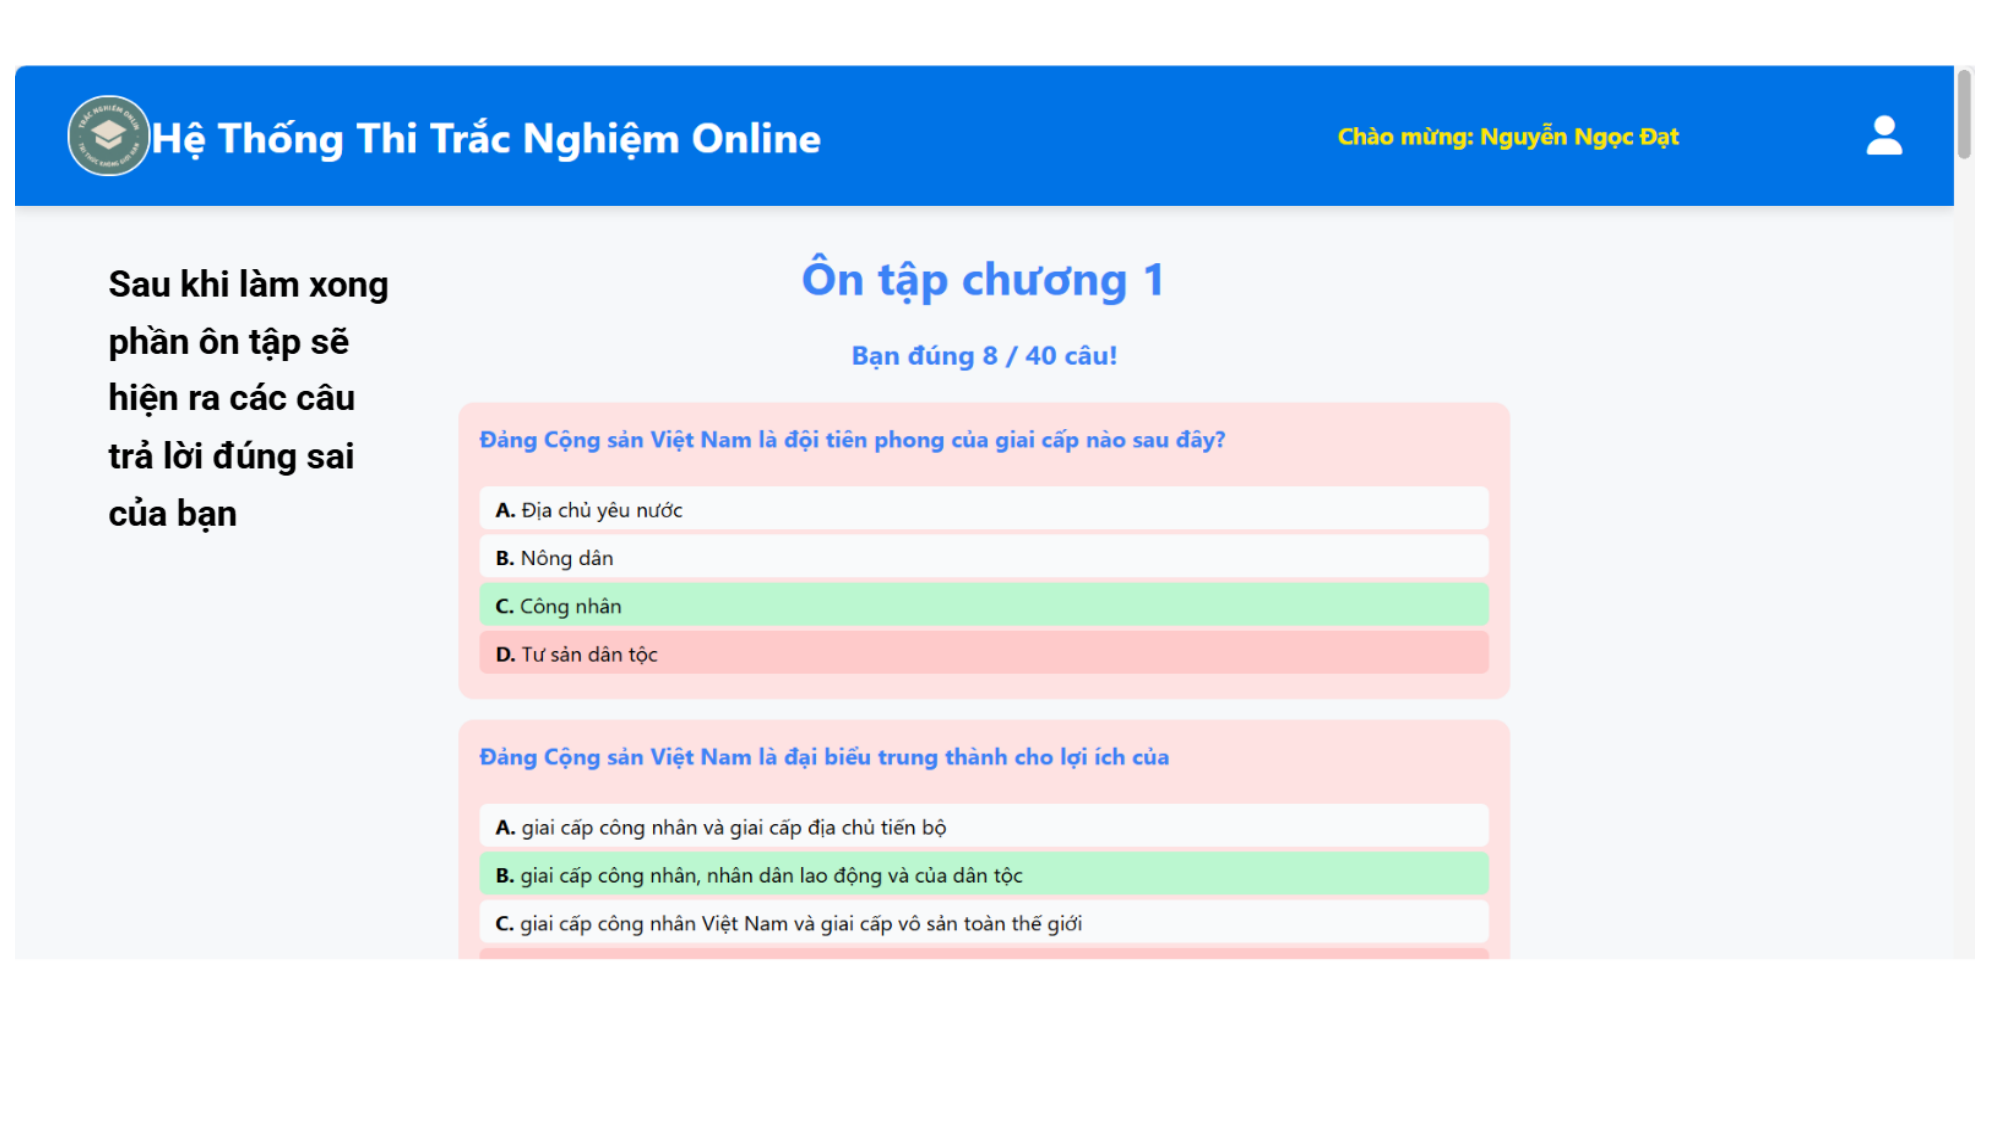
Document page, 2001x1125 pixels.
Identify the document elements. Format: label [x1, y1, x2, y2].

list [15, 27, 1975, 1101]
